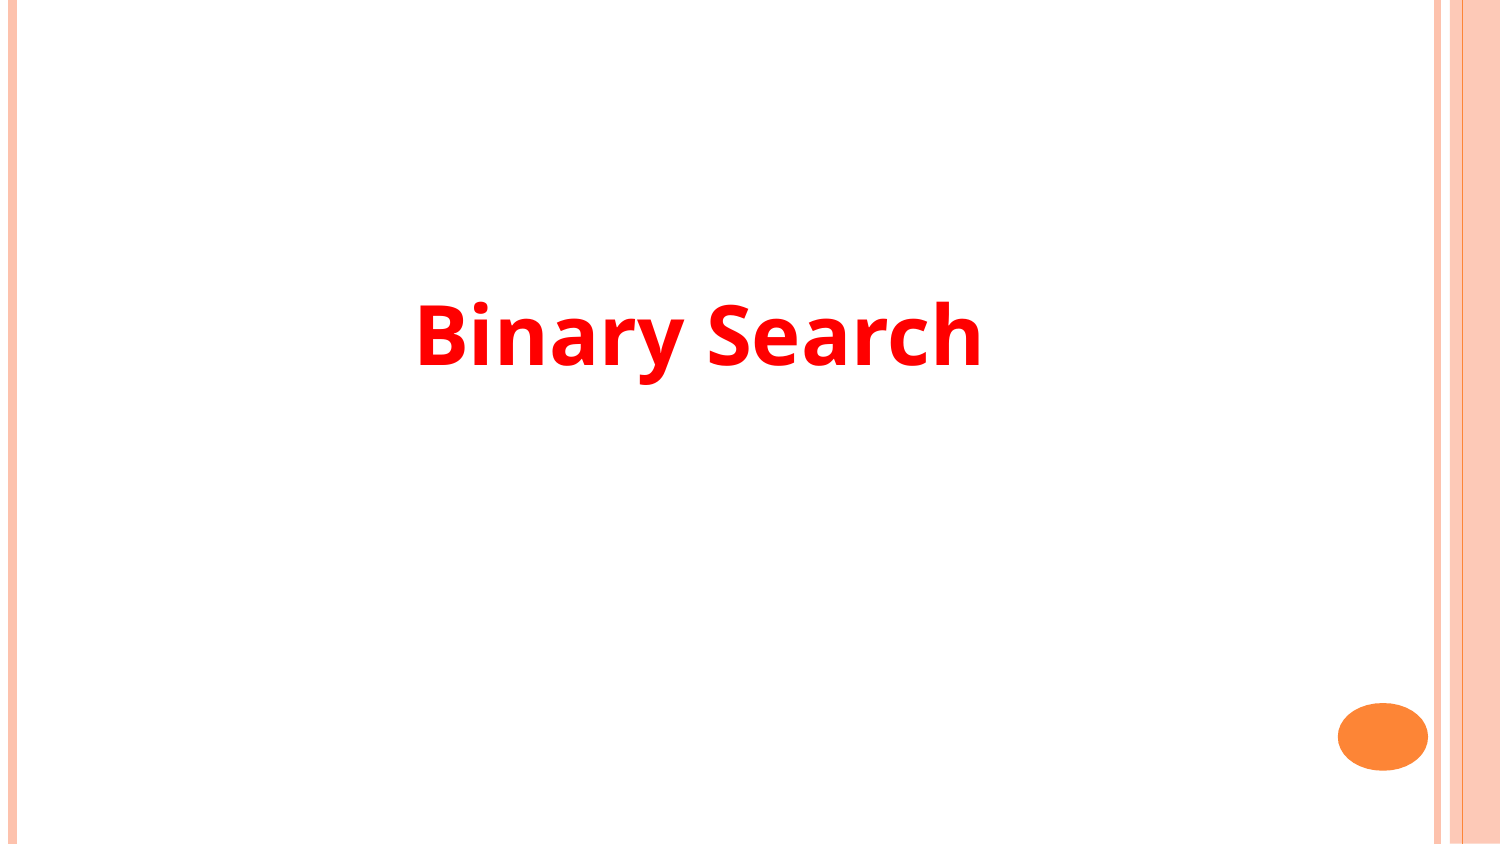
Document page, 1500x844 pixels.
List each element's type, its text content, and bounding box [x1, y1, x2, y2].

text_box Binary Search [398, 267, 1018, 422]
